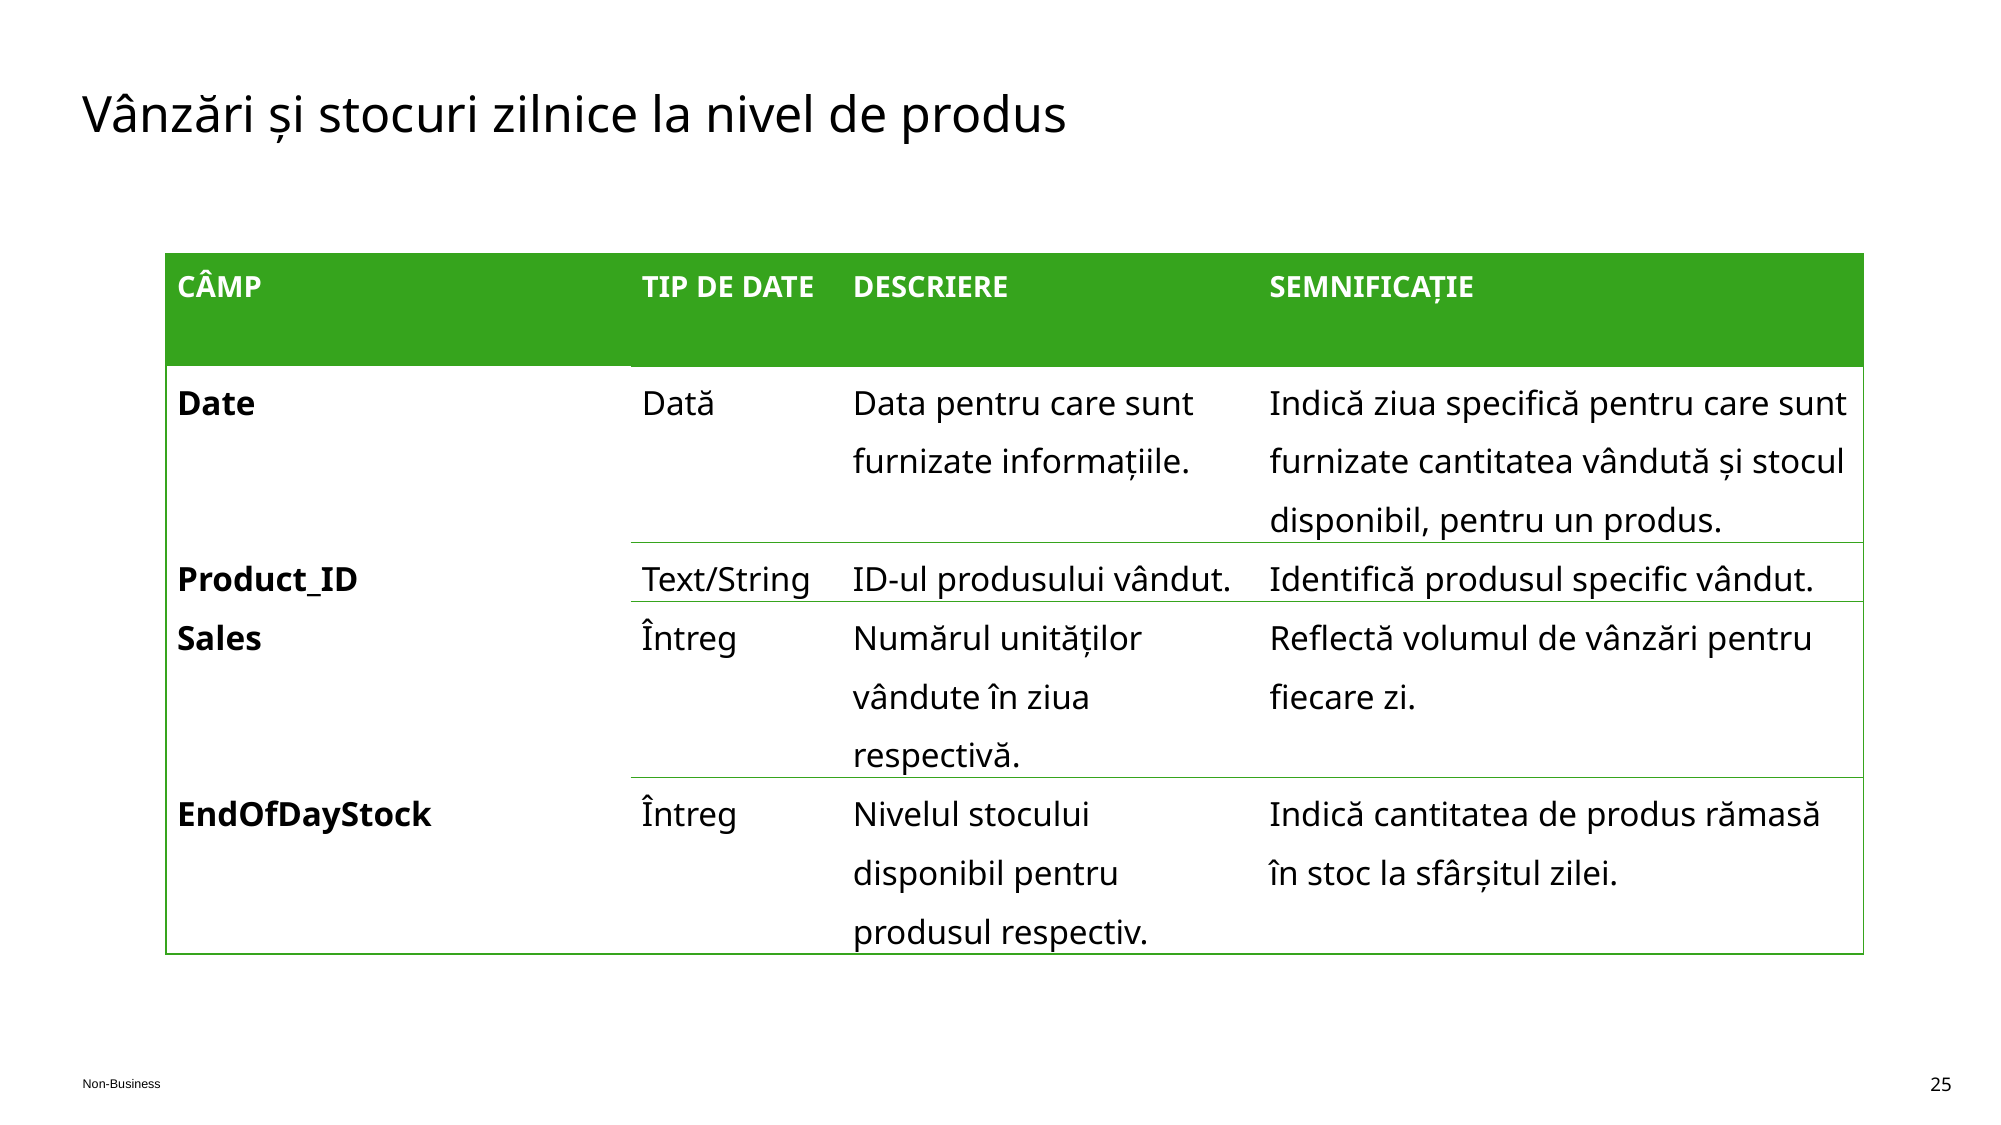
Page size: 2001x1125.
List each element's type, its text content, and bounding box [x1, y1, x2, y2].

table_cell Date [167, 366, 631, 543]
table_cell Product_ID [167, 543, 631, 601]
title Vânzări și stocuri zilnice la nivel de produs [82, 82, 1918, 144]
table_cell Indică ziua specifică pentru care sunt furnizate cantitatea vândută și stocul disponibil, pentru un produs. [1258, 367, 1863, 542]
table_cell Nivelul stocului disponibil pentru produsul respectiv. [842, 778, 1258, 953]
table_cell Reflectă volumul de vânzări pentru fiecare zi. [1258, 602, 1863, 777]
table_header CÂMP [167, 255, 631, 366]
table_cell Întreg [631, 778, 842, 953]
table_cell Întreg [631, 602, 842, 777]
table_cell ID-ul produsului vândut. [842, 543, 1258, 601]
table_header SEMNIFICAȚIE [1258, 255, 1863, 365]
table_header TIP DE DATE [631, 255, 842, 365]
table_cell EndOfDayStock [167, 778, 631, 953]
table_cell Numărul unităților vândute în ziua respectivă. [842, 602, 1258, 777]
table_cell Indică cantitatea de produs rămasă în stoc la sfârșitul zilei. [1258, 778, 1863, 953]
table_header DESCRIERE [842, 255, 1258, 365]
table_cell Text/String [631, 543, 842, 601]
table_cell Data pentru care sunt furnizate informațiile. [842, 367, 1258, 542]
table_cell Identifică produsul specific vândut. [1258, 543, 1863, 601]
table_cell Dată [631, 367, 842, 542]
table_cell Sales [167, 601, 631, 778]
